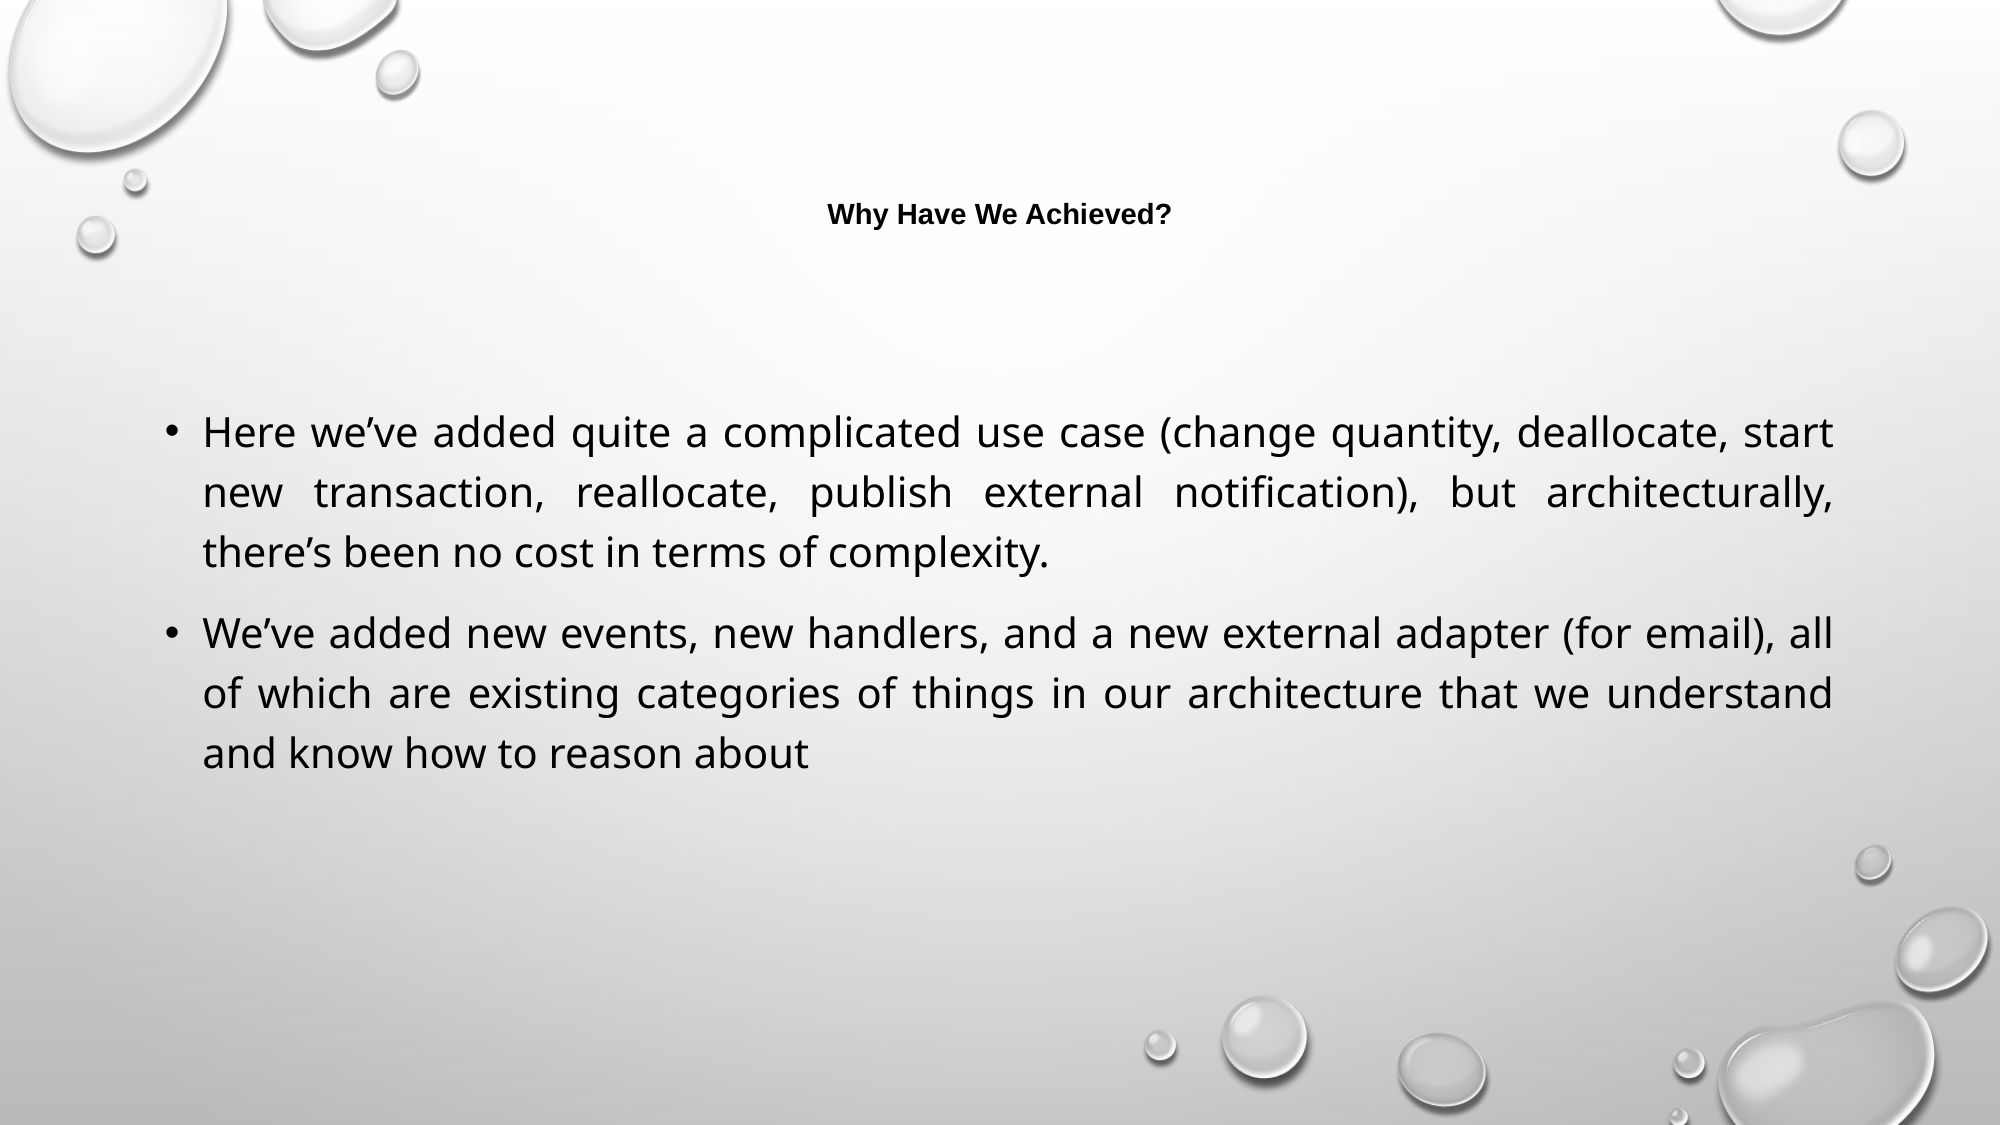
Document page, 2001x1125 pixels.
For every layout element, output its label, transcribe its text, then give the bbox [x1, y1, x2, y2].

title Why Have We Achieved? [149, 101, 1851, 364]
picture [0, 0, 2000, 1125]
list Here we’ve added quite a complicated use case (change quantity, deallocate, start new transaction, reallocate, publish external notification), but architecturally, there’s been no cost in terms of complexity. We’ve added new events, new handlers, and a new external adapter (for email), all of which are existing categories of things in our architecture that we understand and know how to reason about [149, 388, 1850, 950]
